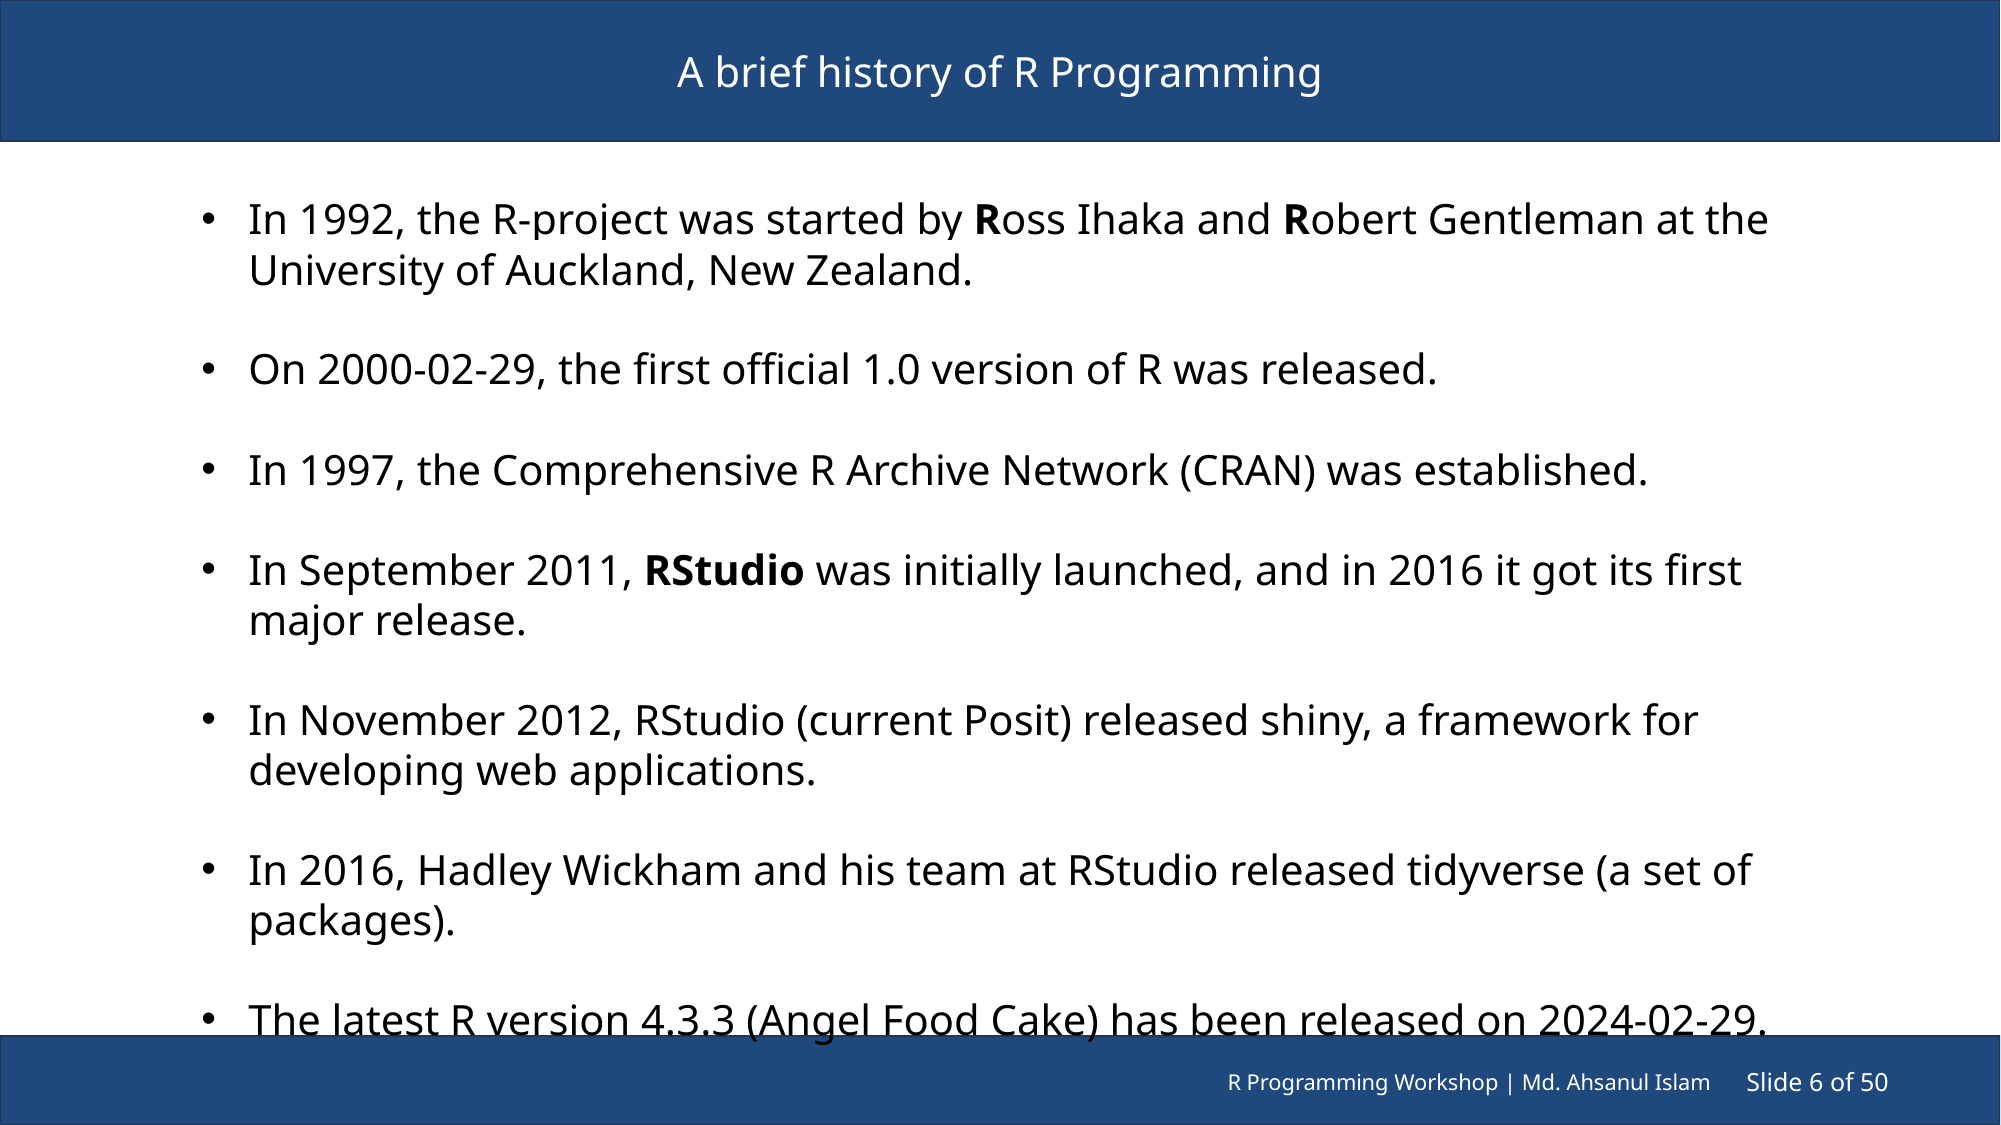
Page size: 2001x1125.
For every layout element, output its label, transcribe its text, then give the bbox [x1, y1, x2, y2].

footer R Programming Workshop | Md. Ahsanul Islam [898, 1053, 1726, 1114]
text_box A brief history of R Programming [0, 0, 2000, 142]
text_box In 1992, the R‐project was started by Ross Ihaka and Robert Gentleman at the University of Auckland, New Zealand. On 2000-02-29, the first official 1.0 version of R was released. In 1997, the Comprehensive R Archive Network (CRAN) was established. In September 2011, RStudio was initially launched, and in 2016 it got its first major release. In November 2012, RStudio (current Posit) released shiny, a framework for developing web applications. In 2016, Hadley Wickham and his team at RStudio released tidyverse (a set of packages). The latest R version 4.3.3 (Angel Food Cake) has been released on 2024-02-29. [186, 185, 1874, 1052]
slide_number Slide 6 of 50 [1726, 1053, 1904, 1114]
